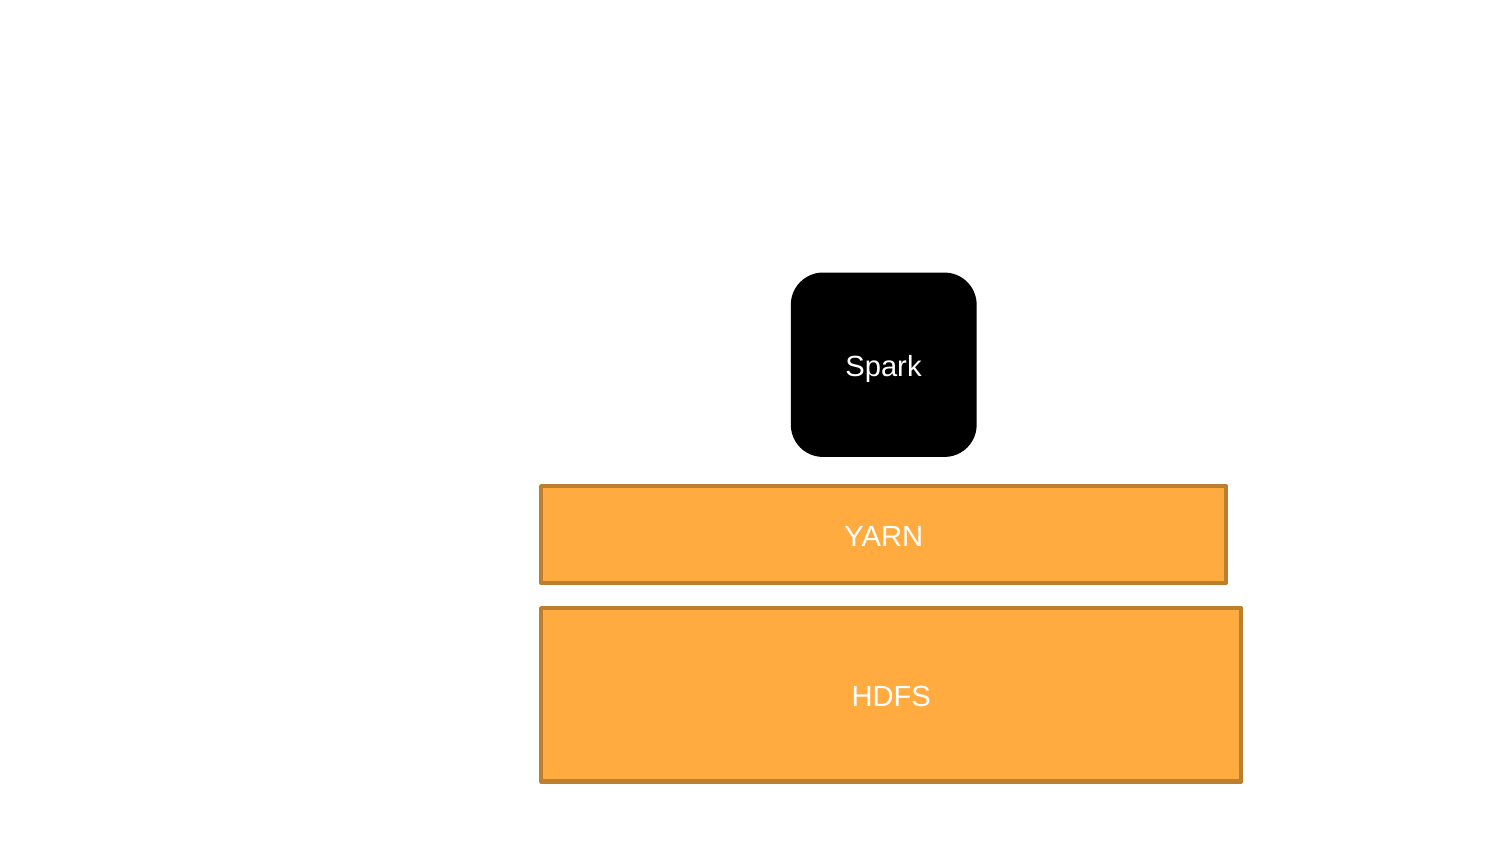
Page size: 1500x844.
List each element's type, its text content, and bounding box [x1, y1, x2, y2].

text_box YARN [539, 484, 1228, 585]
text_box Spark [790, 272, 977, 457]
text_box HDFS [539, 606, 1243, 784]
